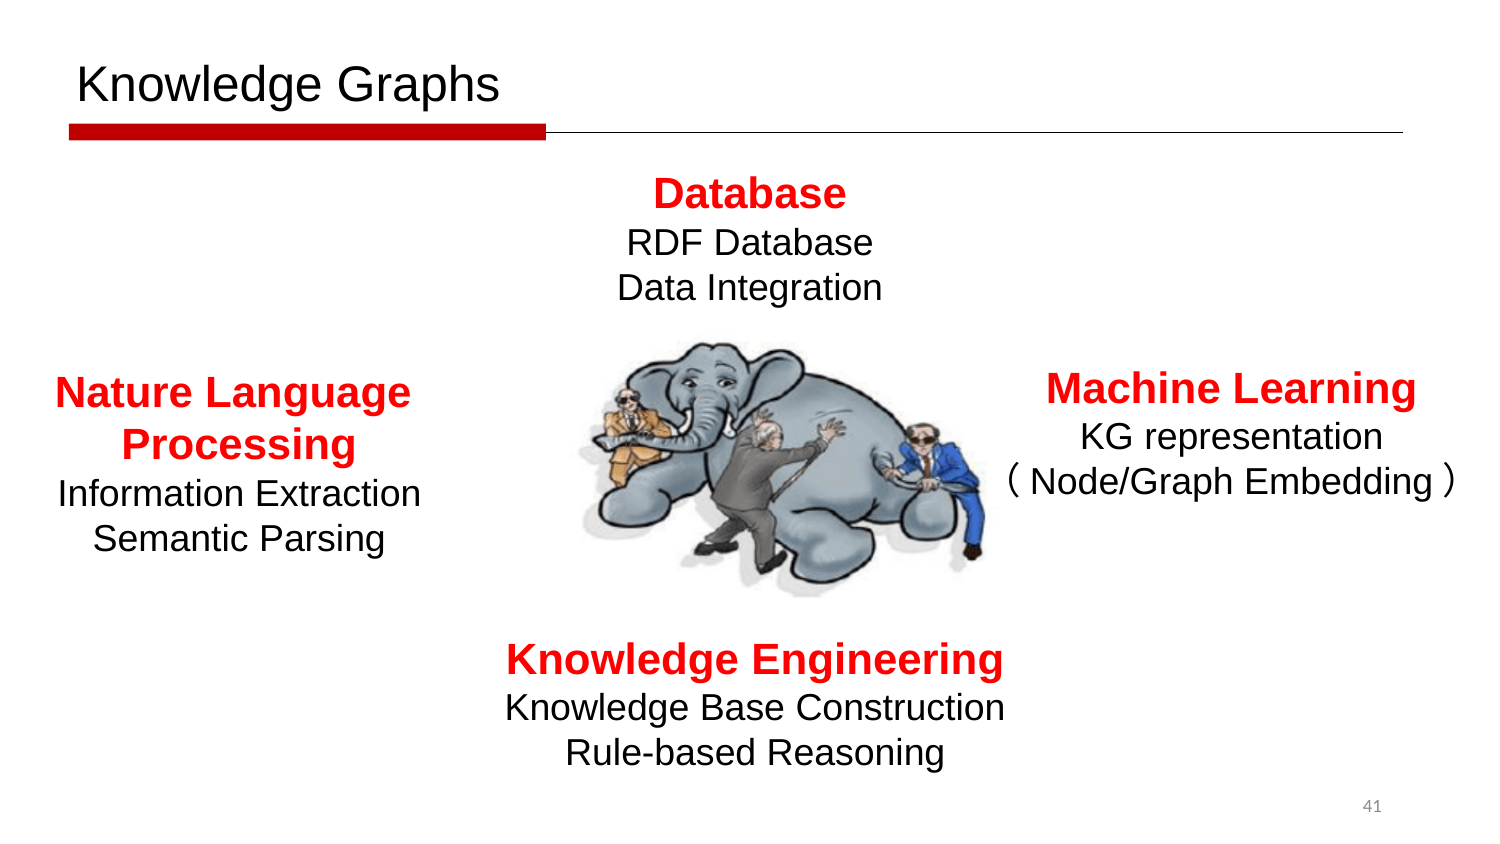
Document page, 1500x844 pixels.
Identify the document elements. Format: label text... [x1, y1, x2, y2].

text_box Machine Learning KG representation （Node/Graph Embedding） [1012, 352, 1495, 510]
picture [529, 325, 1012, 611]
text_box Database RDF Database Data Integration [602, 157, 898, 316]
text_box [68, 133, 547, 142]
text_box Knowledge Engineering Knowledge Base Construction Rule-based Reasoning [489, 622, 1021, 781]
text_box Nature Language Processing Information Extraction Semantic Parsing [39, 356, 439, 567]
text_box Knowledge Graphs [61, 43, 516, 119]
slide_number 41 [1059, 782, 1397, 827]
text_box [68, 123, 547, 132]
